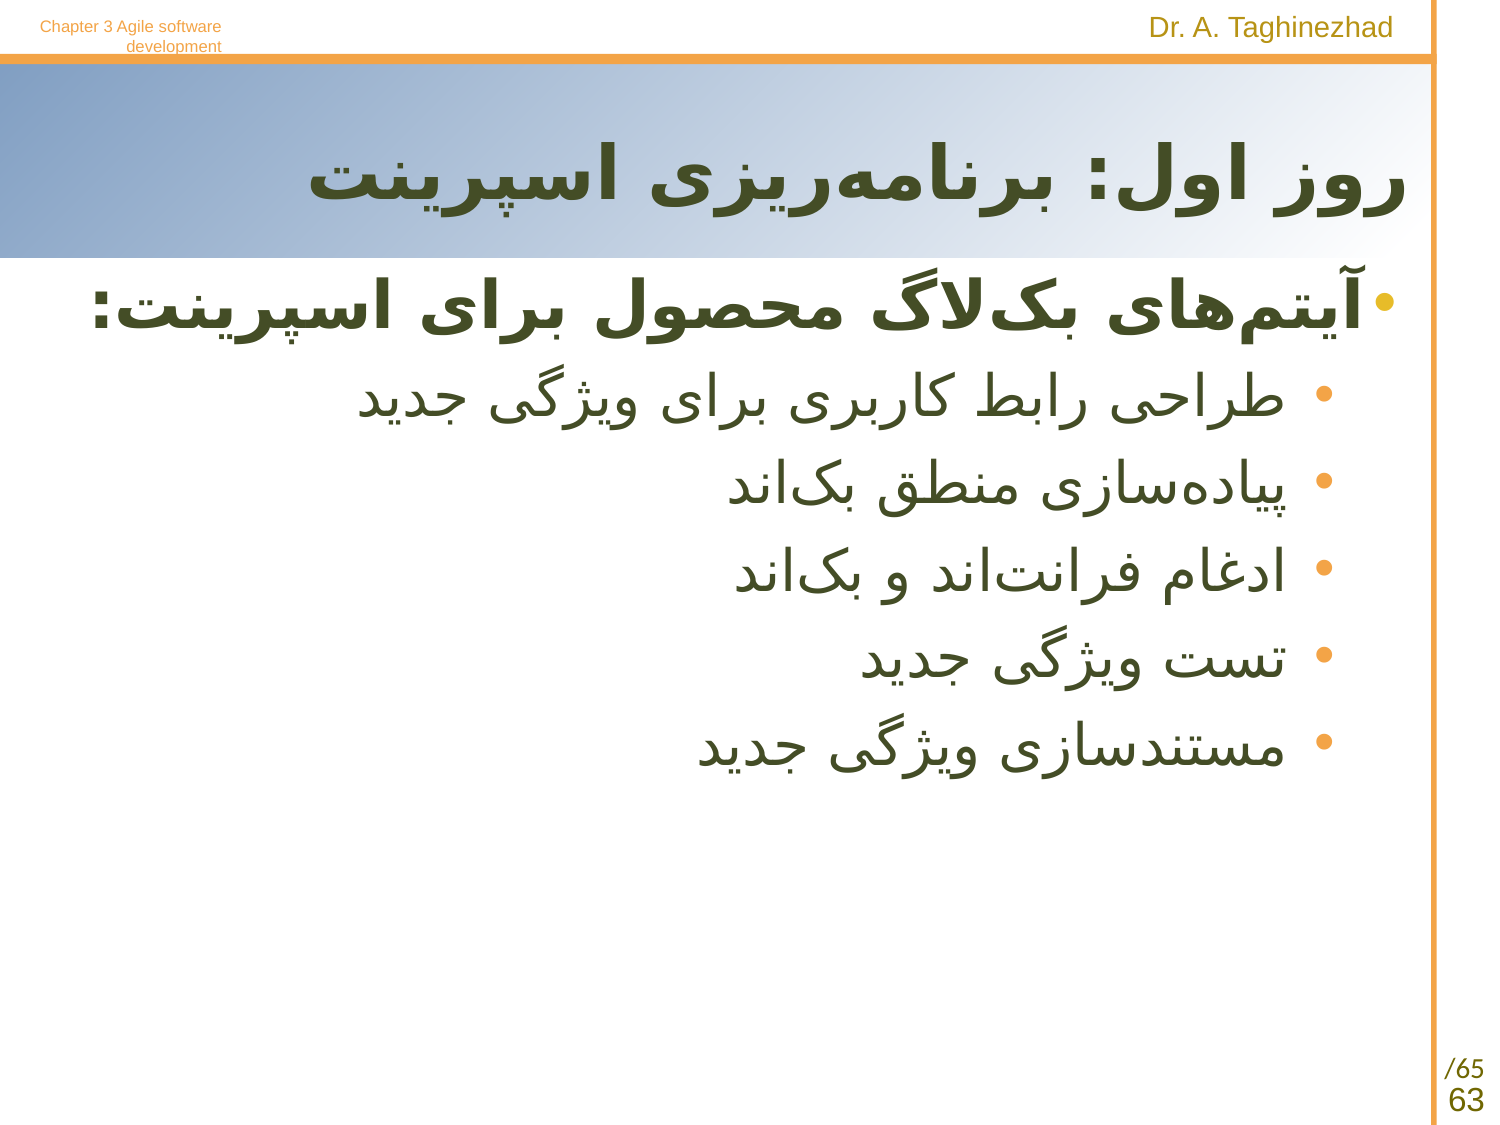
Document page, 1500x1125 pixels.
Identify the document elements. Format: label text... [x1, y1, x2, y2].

title روز اول: برنامه‌ریزی اسپرینت [0, 105, 1425, 234]
list آیتم‌های بک‌لاگ محصول برای اسپرینت: طراحی رابط کاربری برای ویژگی جدید پیاده‌سازی منطق بک‌اند ادغام فرانت‌اند و بک‌اند تست ویژگی جدید مستندسازی ویژگی جدید [0, 253, 1425, 1067]
footer Chapter 3 Agile software development [0, 8, 237, 84]
slide_number 63 [1413, 1023, 1500, 1125]
